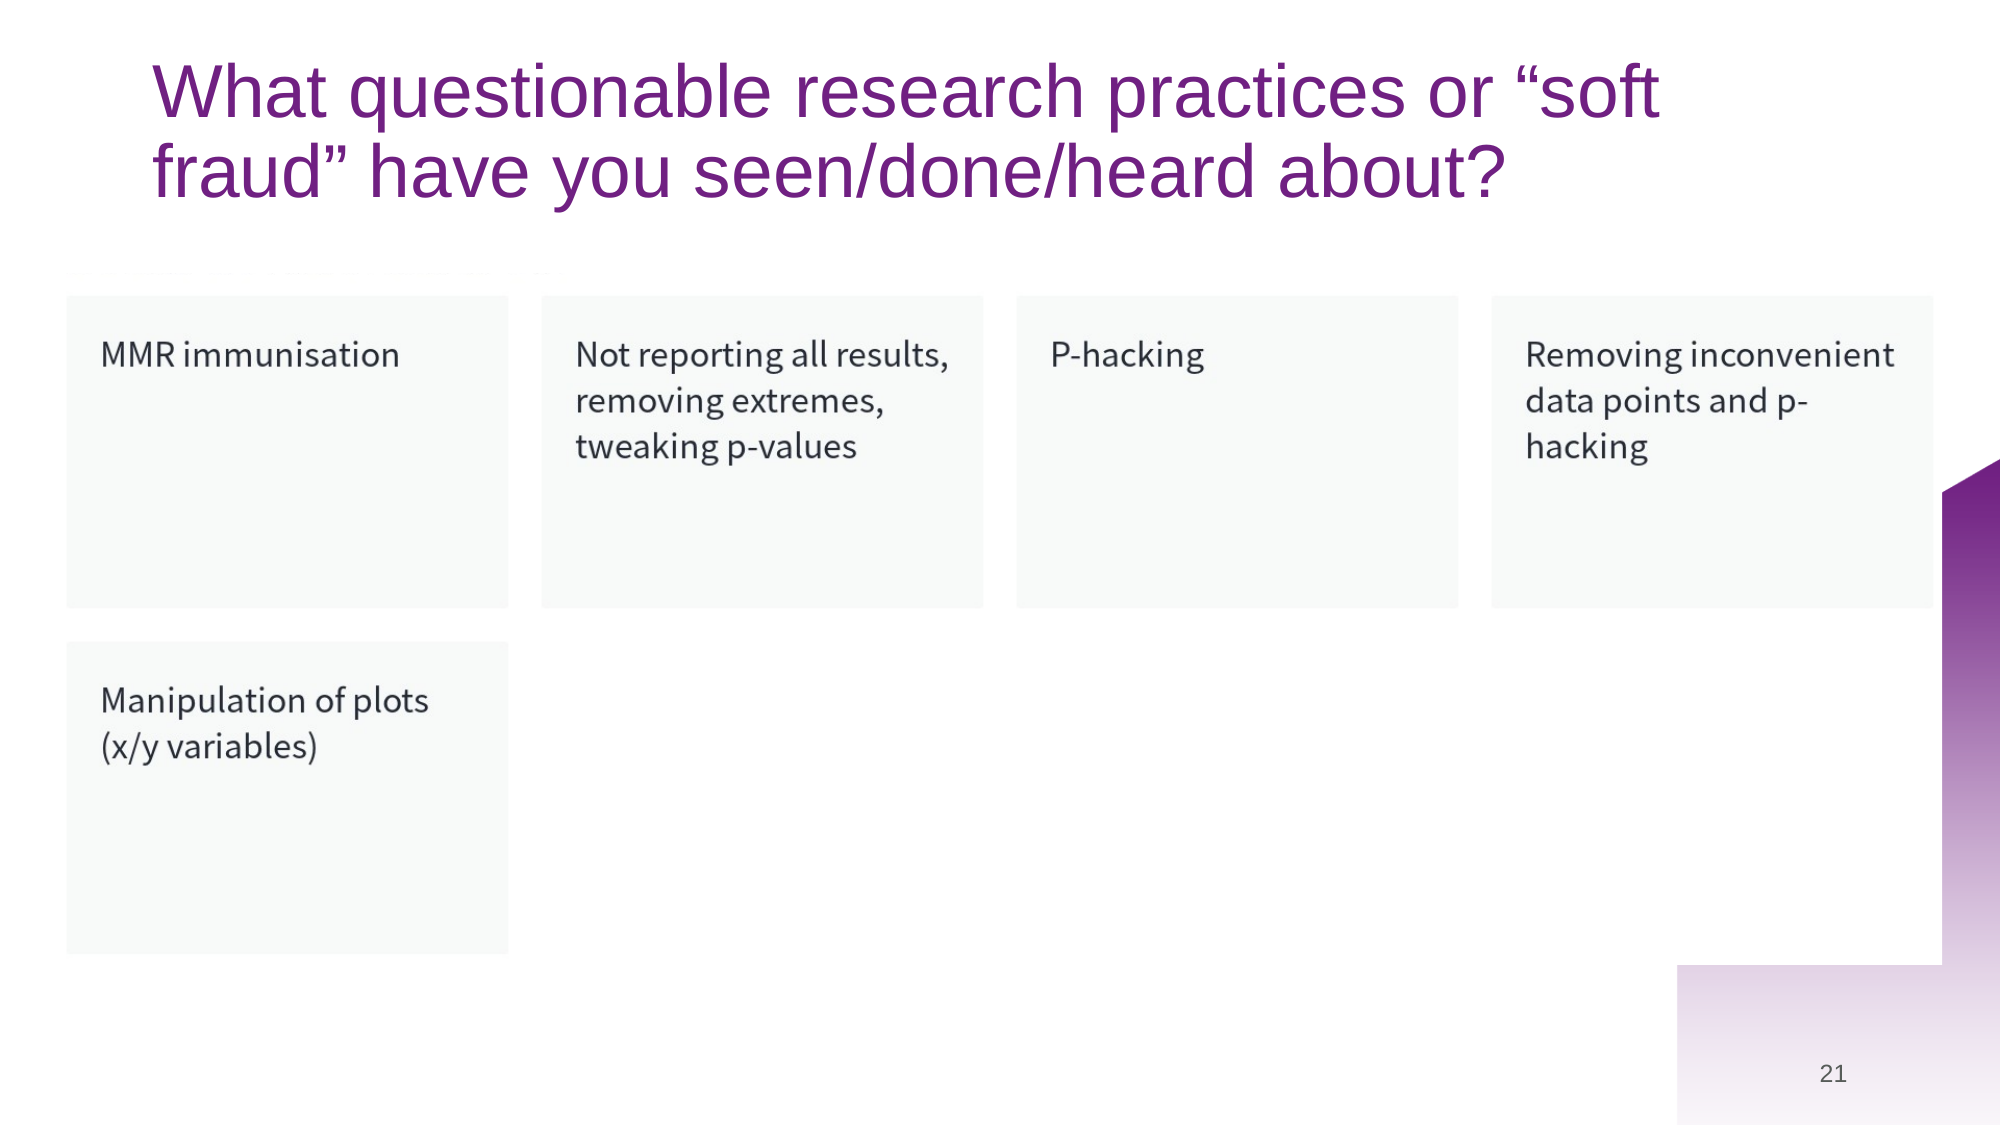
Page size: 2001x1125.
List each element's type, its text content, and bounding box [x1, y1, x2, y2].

title What questionable research practices or “soft fraud” have you seen/done/heard about? [137, 88, 1775, 179]
slide_number 21 [1412, 1042, 1863, 1103]
picture [60, 200, 2000, 1125]
